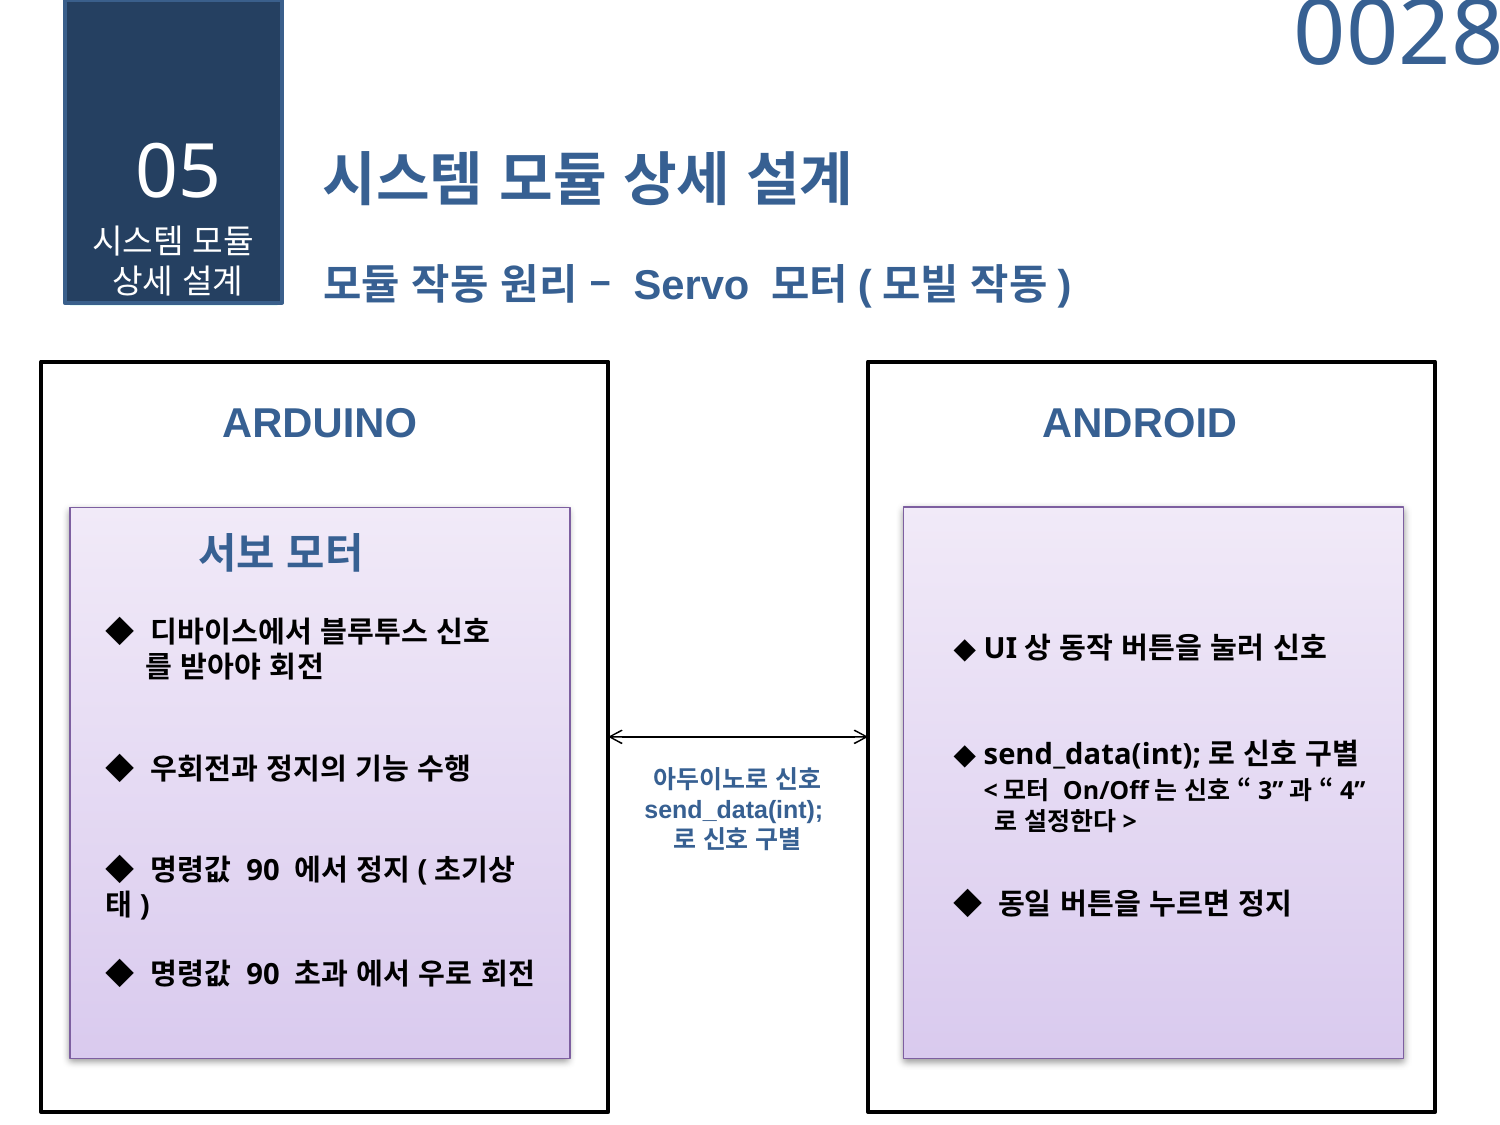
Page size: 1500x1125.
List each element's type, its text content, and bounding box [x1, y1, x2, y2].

text_box ◆ 디바이스에서 블루투스 신호 를 받아야 회전 [90, 606, 547, 691]
text_box [866, 360, 1437, 1114]
picture [1269, 999, 1491, 1113]
text_box ARDUINO [207, 388, 457, 454]
text_box 모듈 작동 원리 – Servo 모터(모빌 작동) [308, 250, 1140, 315]
text_box 05 [101, 114, 255, 212]
text_box 시스템 모듈 상세 설계 [74, 212, 282, 307]
text_box [63, 0, 284, 305]
text_box 서보 모터 [183, 519, 467, 585]
text_box ◆ UI상 동작 버튼을 눌러 신호 [938, 621, 1395, 672]
text_box 아두이노로 신호 send_data(int); 로 신호 구별 [616, 755, 859, 861]
text_box ◆ 명령값 90 에서 정지(초기상태) [91, 843, 569, 929]
text_box ANDROID [1027, 388, 1276, 454]
text_box ◆ 우회전과 정지의 기능 수행 [90, 742, 571, 793]
text_box ◆ 동일 버튼을 누르면 정지 [938, 878, 1395, 928]
slide_number 0028 [1068, 5, 1500, 66]
text_box 시스템 모듈 상세 설계 [308, 134, 1003, 220]
text_box ◆ send_data(int);로 신호 구별 <모터 On/Off는 신호 “3”과 “4” 로 설정한다> [938, 727, 1395, 843]
text_box ◆ 명령값 90 초과 에서 우로 회전 [91, 947, 569, 998]
text_box [69, 507, 571, 1059]
text_box [39, 360, 610, 1114]
text_box [903, 506, 1404, 1059]
